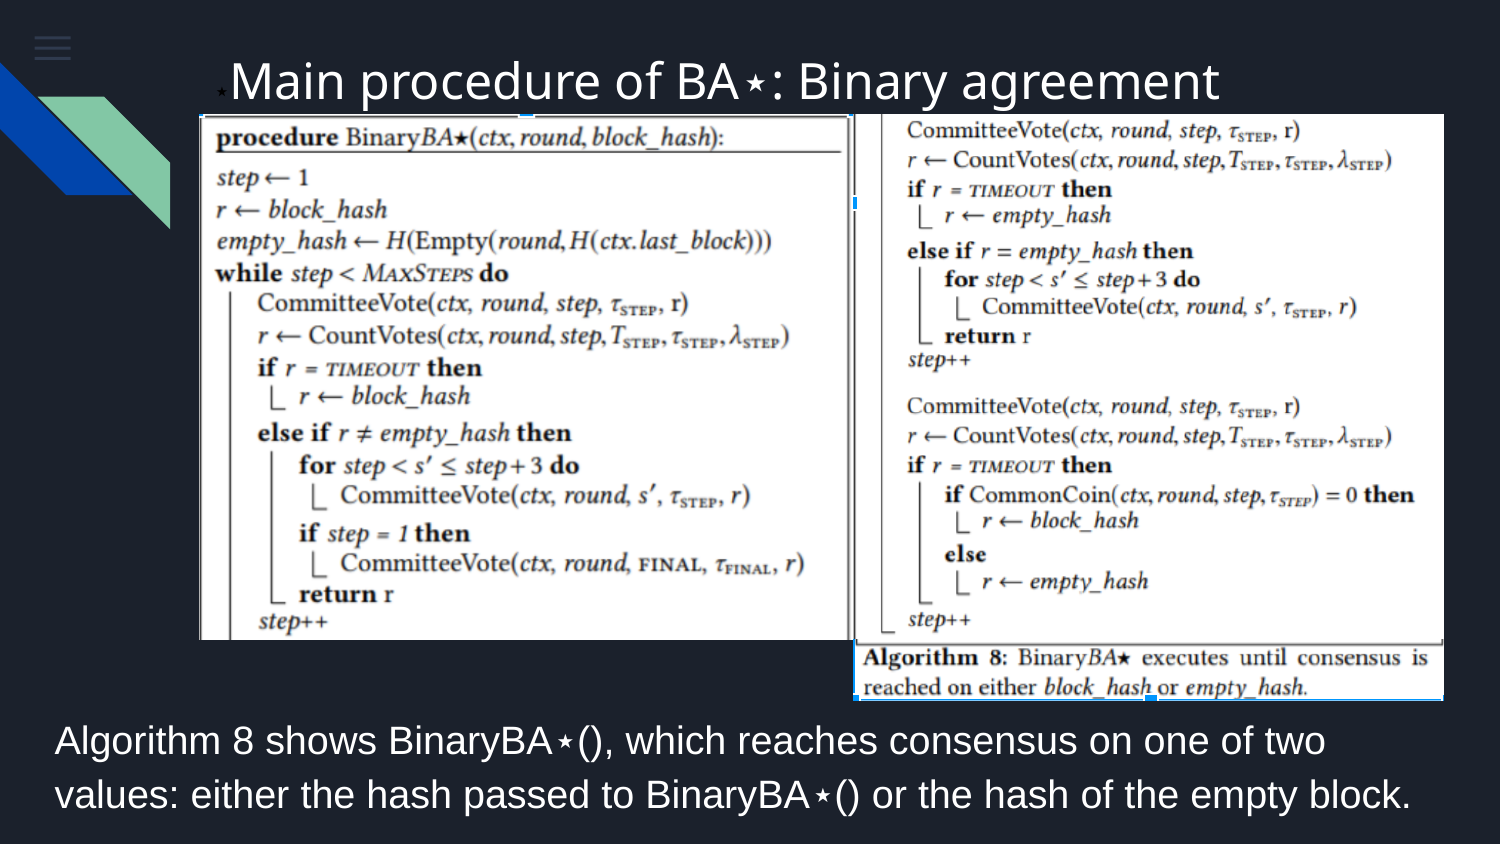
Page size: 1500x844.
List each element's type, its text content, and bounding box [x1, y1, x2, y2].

picture [199, 114, 1444, 701]
list Algorithm 8 shows BinaryBA⋆(), which reaches consensus on one of two values: either the hash passed to BinaryBA⋆() or the hash of the empty block. [39, 692, 1461, 831]
title ⋆Main procedure of BA⋆: Binary agreement [199, 25, 1355, 113]
